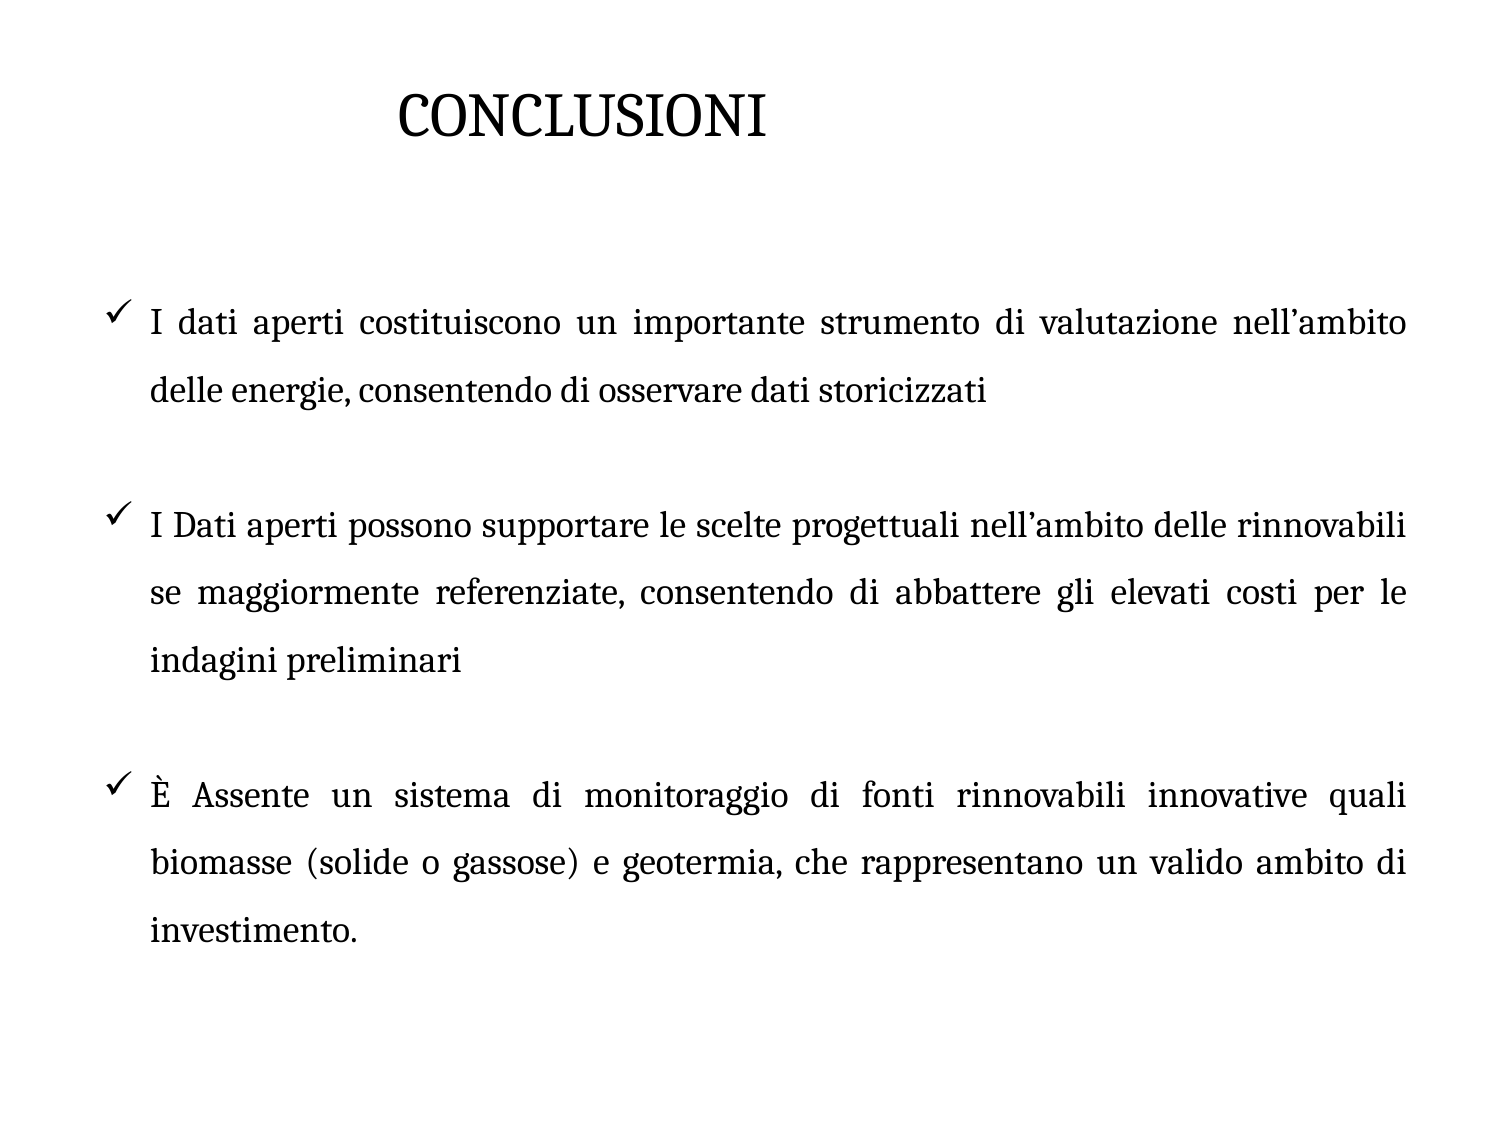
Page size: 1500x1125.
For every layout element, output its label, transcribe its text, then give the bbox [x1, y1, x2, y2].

text_box CONCLUSIONI [383, 66, 916, 157]
text_box I dati aperti costituiscono un importante strumento di valutazione nell’ambito delle energie, consentendo di osservare dati storicizzati I Dati aperti possono supportare le scelte progettuali nell’ambito delle rinnovabili se maggiormente referenziate, consentendo di abbattere gli elevati costi per le indagini preliminari È Assente un sistema di monitoraggio di fonti rinnovabili innovative quali biomasse (solide o gassose) e geotermia, che rappresentano un valido ambito di investimento. [88, 267, 1424, 957]
